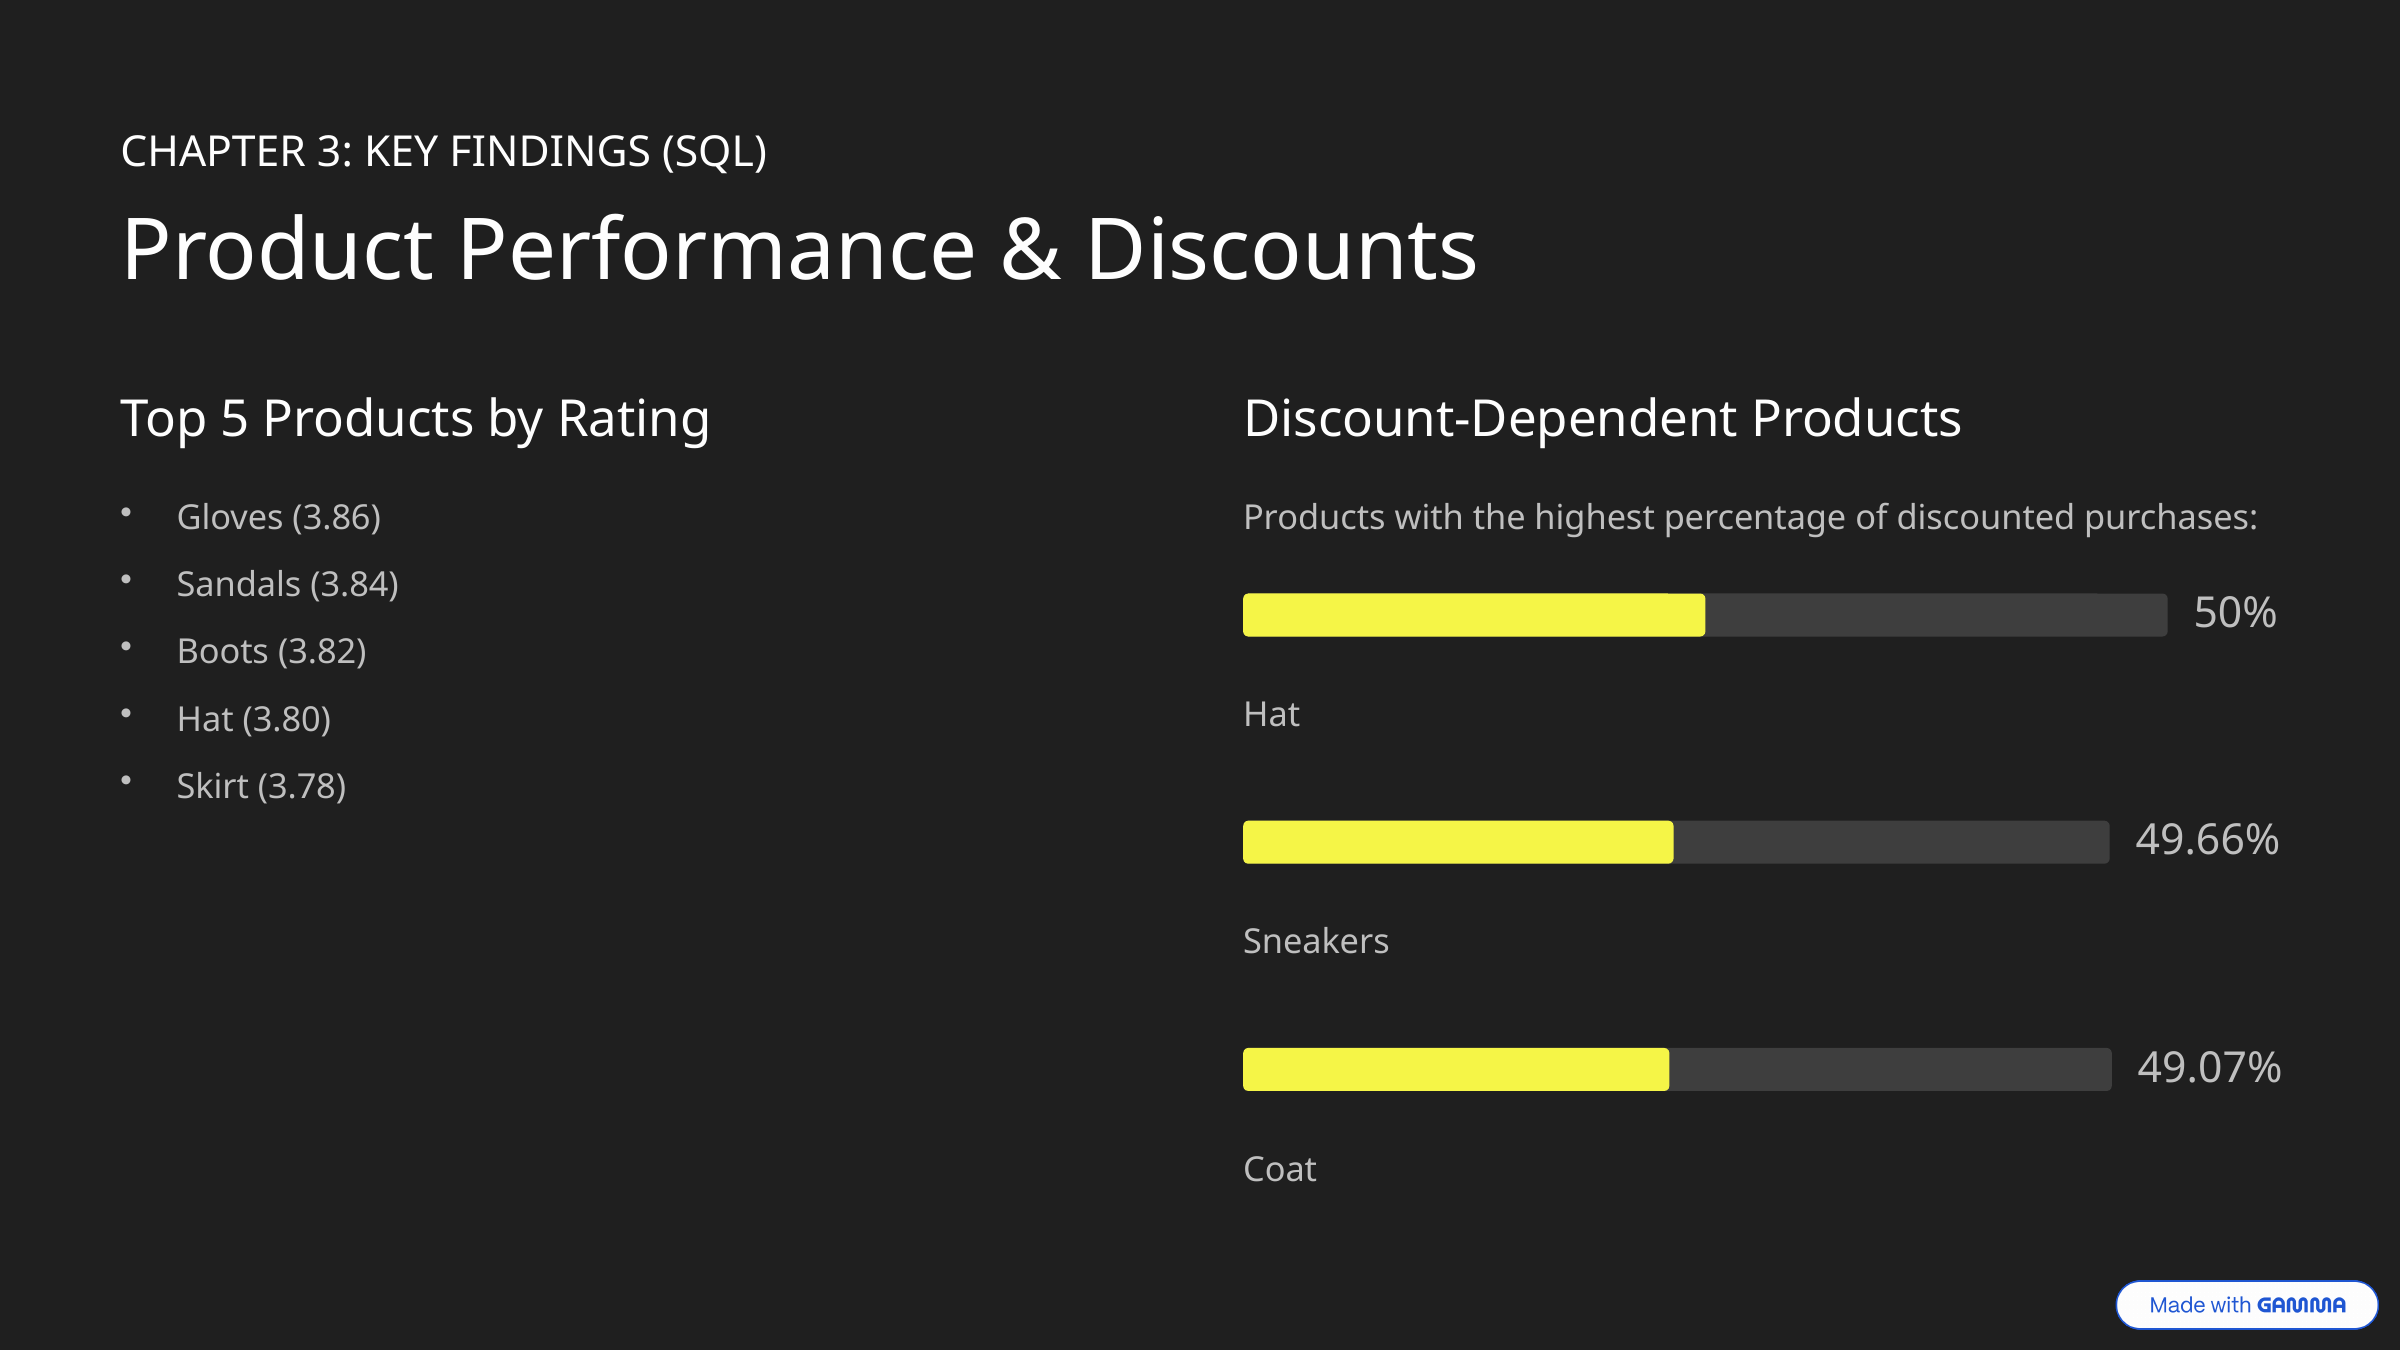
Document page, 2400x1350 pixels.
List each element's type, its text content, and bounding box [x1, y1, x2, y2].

text_box Sneakers [1243, 906, 2281, 962]
text_box CHAPTER 3: KEY FINDINGS (SQL) [120, 122, 801, 176]
text_box Hat [1243, 679, 2281, 735]
text_box 49.07% [2137, 1047, 2281, 1091]
text_box Gloves (3.86) [120, 482, 1158, 538]
text_box [1665, 1047, 2112, 1091]
text_box [1243, 1047, 1670, 1091]
text_box Discount-Dependent Products [1243, 383, 1985, 448]
text_box Coat [1243, 1133, 2281, 1190]
text_box [1703, 593, 2168, 637]
text_box [1243, 593, 1706, 637]
text_box Skirt (3.78) [120, 751, 1158, 807]
text_box Boots (3.82) [120, 616, 1158, 672]
text_box Sandals (3.84) [120, 549, 1158, 605]
text_box Product Performance & Discounts [120, 189, 1490, 298]
text_box 49.66% [2135, 820, 2281, 864]
text_box Hat (3.80) [120, 683, 1158, 739]
text_box [1670, 820, 2110, 864]
text_box Top 5 Products by Rating [120, 383, 716, 448]
text_box [1243, 820, 1674, 864]
text_box Products with the highest percentage of discounted purchases: [1243, 482, 2281, 538]
picture [2106, 1271, 2389, 1339]
text_box 50% [2193, 593, 2281, 637]
